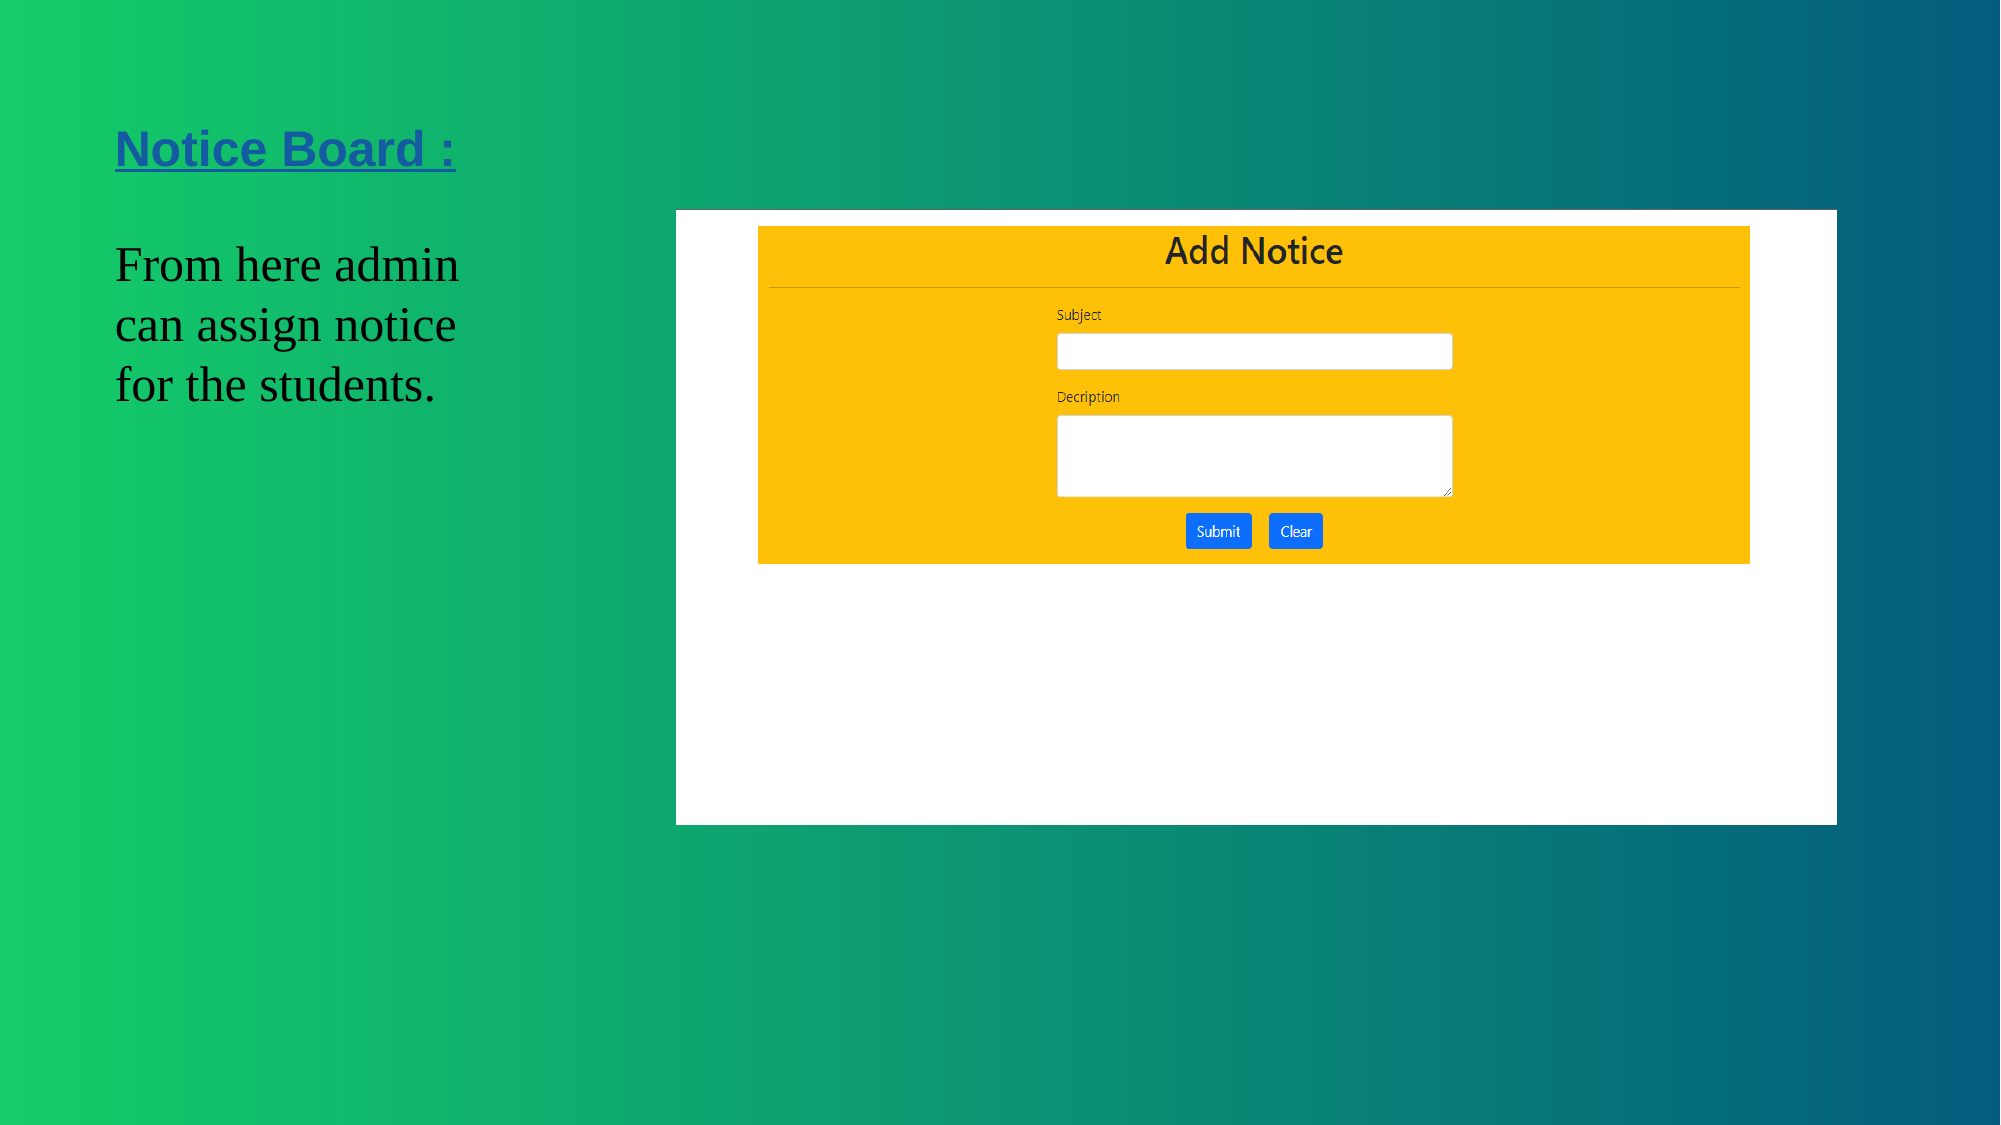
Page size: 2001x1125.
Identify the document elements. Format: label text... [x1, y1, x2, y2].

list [676, 209, 1837, 825]
list From here admin can assign notice for the students. [99, 223, 514, 967]
title Notice Board : [99, 83, 496, 210]
